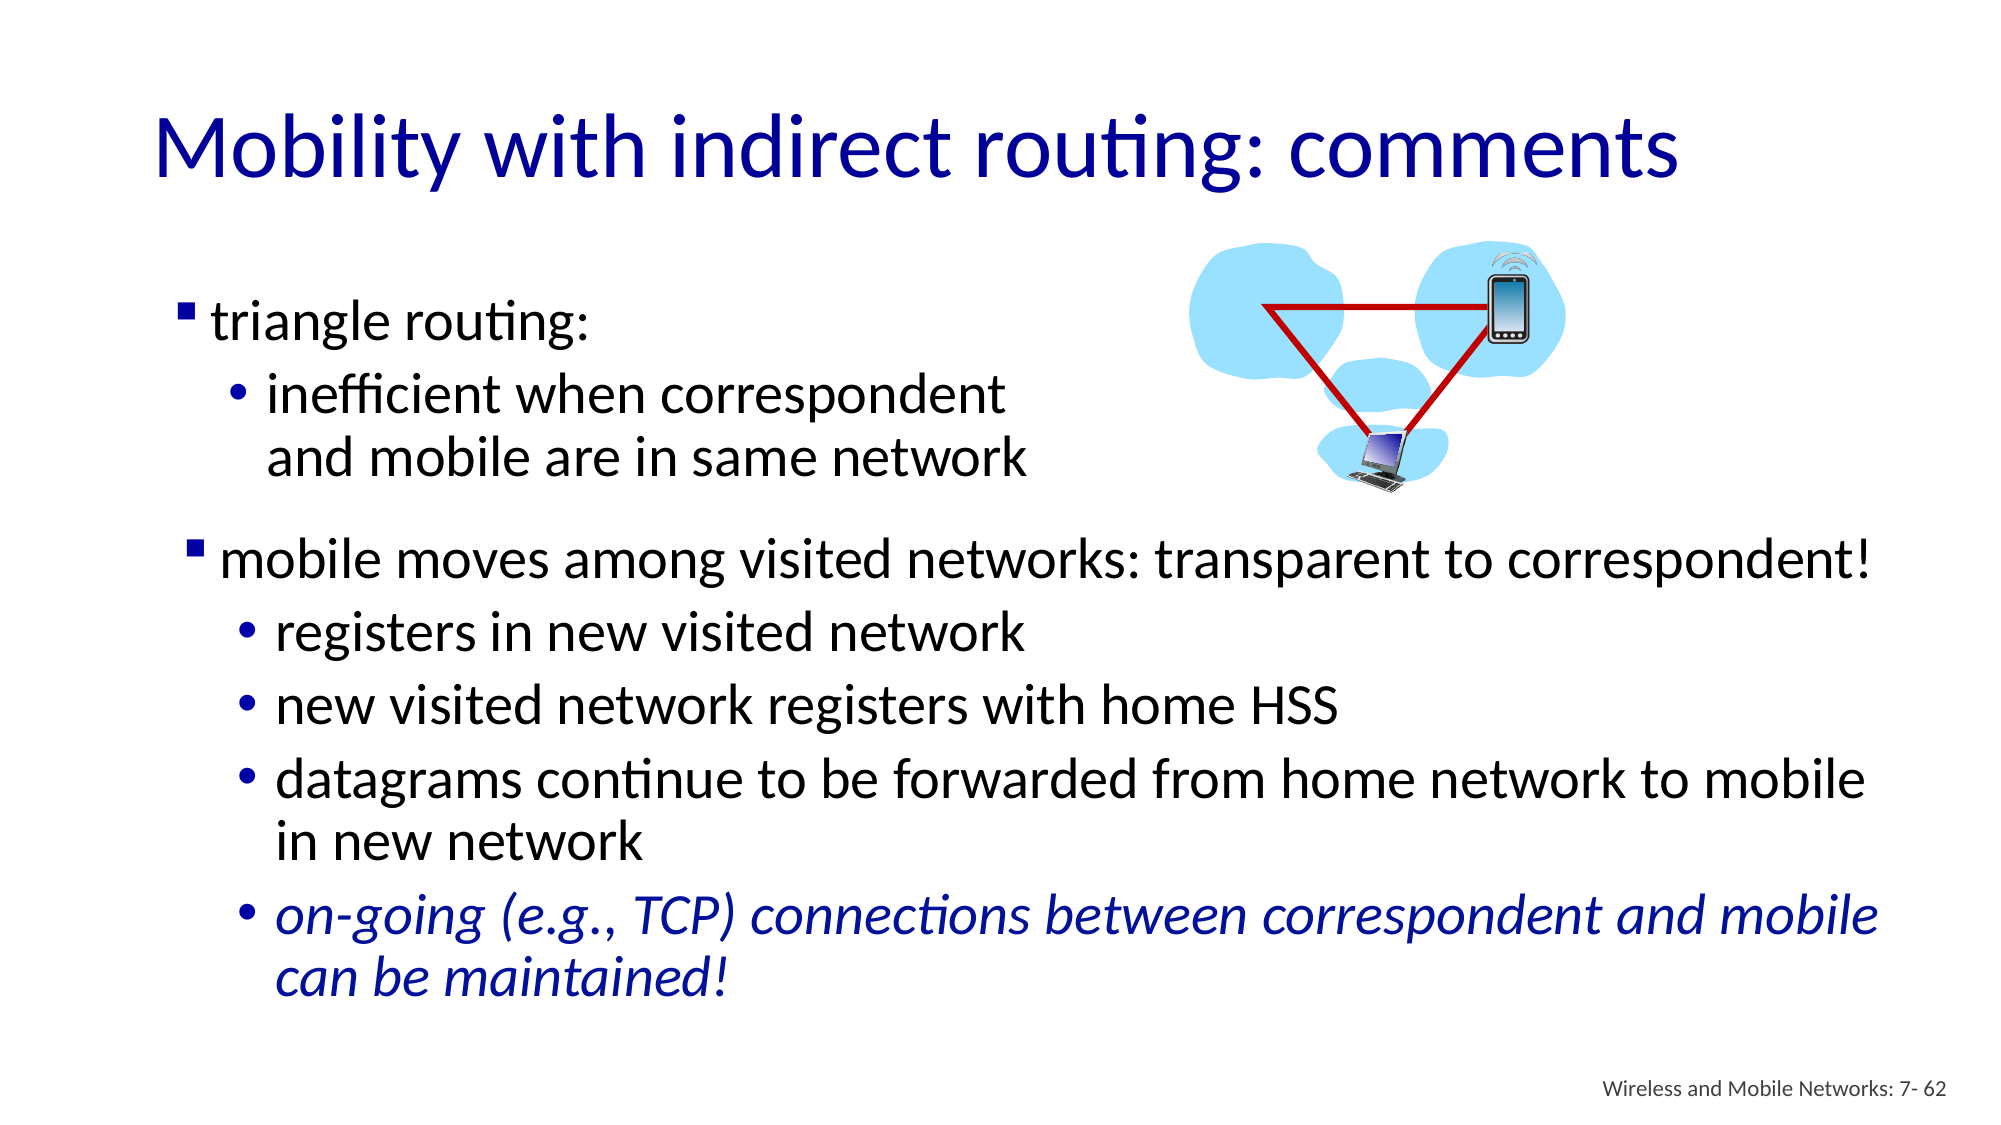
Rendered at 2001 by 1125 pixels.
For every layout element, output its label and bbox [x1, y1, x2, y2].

slide_number [1512, 1056, 1963, 1117]
list [137, 282, 1059, 521]
text_box [1189, 240, 1566, 498]
title [137, 74, 1863, 221]
text_box [146, 520, 1914, 1036]
